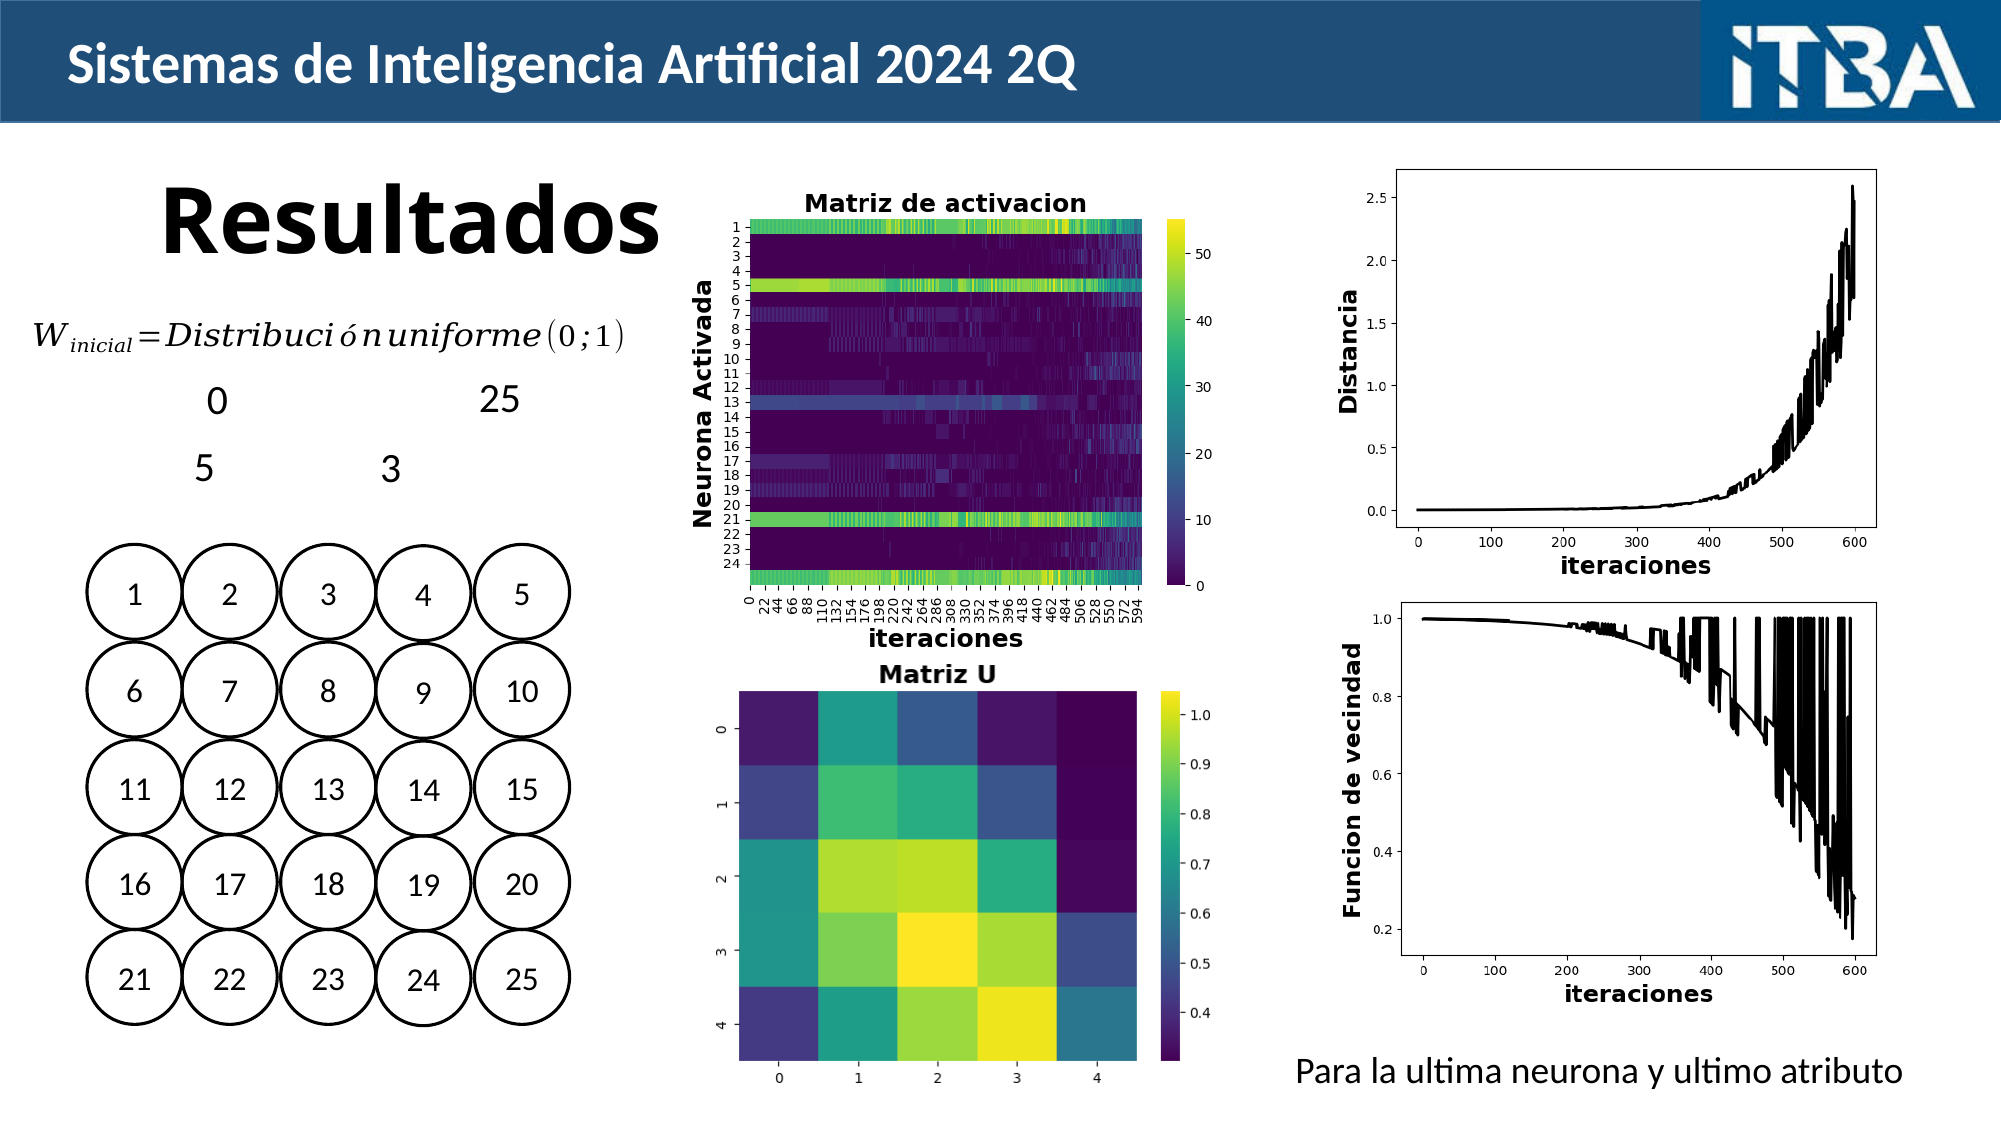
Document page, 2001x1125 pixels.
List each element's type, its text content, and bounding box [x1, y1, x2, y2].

text_box 23 [279, 928, 376, 1026]
text_box 7 [181, 641, 279, 738]
text_box [0, 0, 2000, 123]
picture [683, 183, 1221, 1095]
text_box 12 [181, 738, 279, 834]
text_box 15 [473, 738, 571, 835]
text_box 24 [374, 929, 472, 1027]
text_box 19 [374, 834, 472, 931]
text_box 3 [279, 543, 376, 641]
text_box 14 [374, 740, 472, 836]
text_box 16 [85, 833, 182, 929]
text_box 9 [374, 642, 472, 740]
picture [1700, 0, 2001, 120]
text_box 2 [181, 543, 279, 641]
text_box 18 [279, 833, 376, 929]
text_box 11 [85, 738, 182, 834]
title Resultados [143, 148, 892, 300]
text_box 10 [473, 641, 571, 738]
picture [1333, 593, 1885, 1015]
picture [1327, 160, 1885, 587]
text_box 6 [85, 641, 182, 738]
text_box 13 [279, 738, 376, 835]
text_box Sistemas de Inteligencia Artificial 2024 2Q [52, 17, 1105, 103]
text_box 21 [85, 928, 182, 1026]
text_box 20 [473, 833, 571, 929]
text_box 8 [279, 641, 376, 738]
text_box 5 [473, 543, 571, 641]
text_box Para la ultima neurona y ultimo atributo [1280, 1038, 1920, 1099]
text_box 25 [473, 928, 571, 1026]
text_box 22 [181, 928, 279, 1026]
text_box 4 [374, 544, 472, 642]
text_box 17 [181, 833, 279, 929]
text_box 1 [85, 543, 182, 641]
